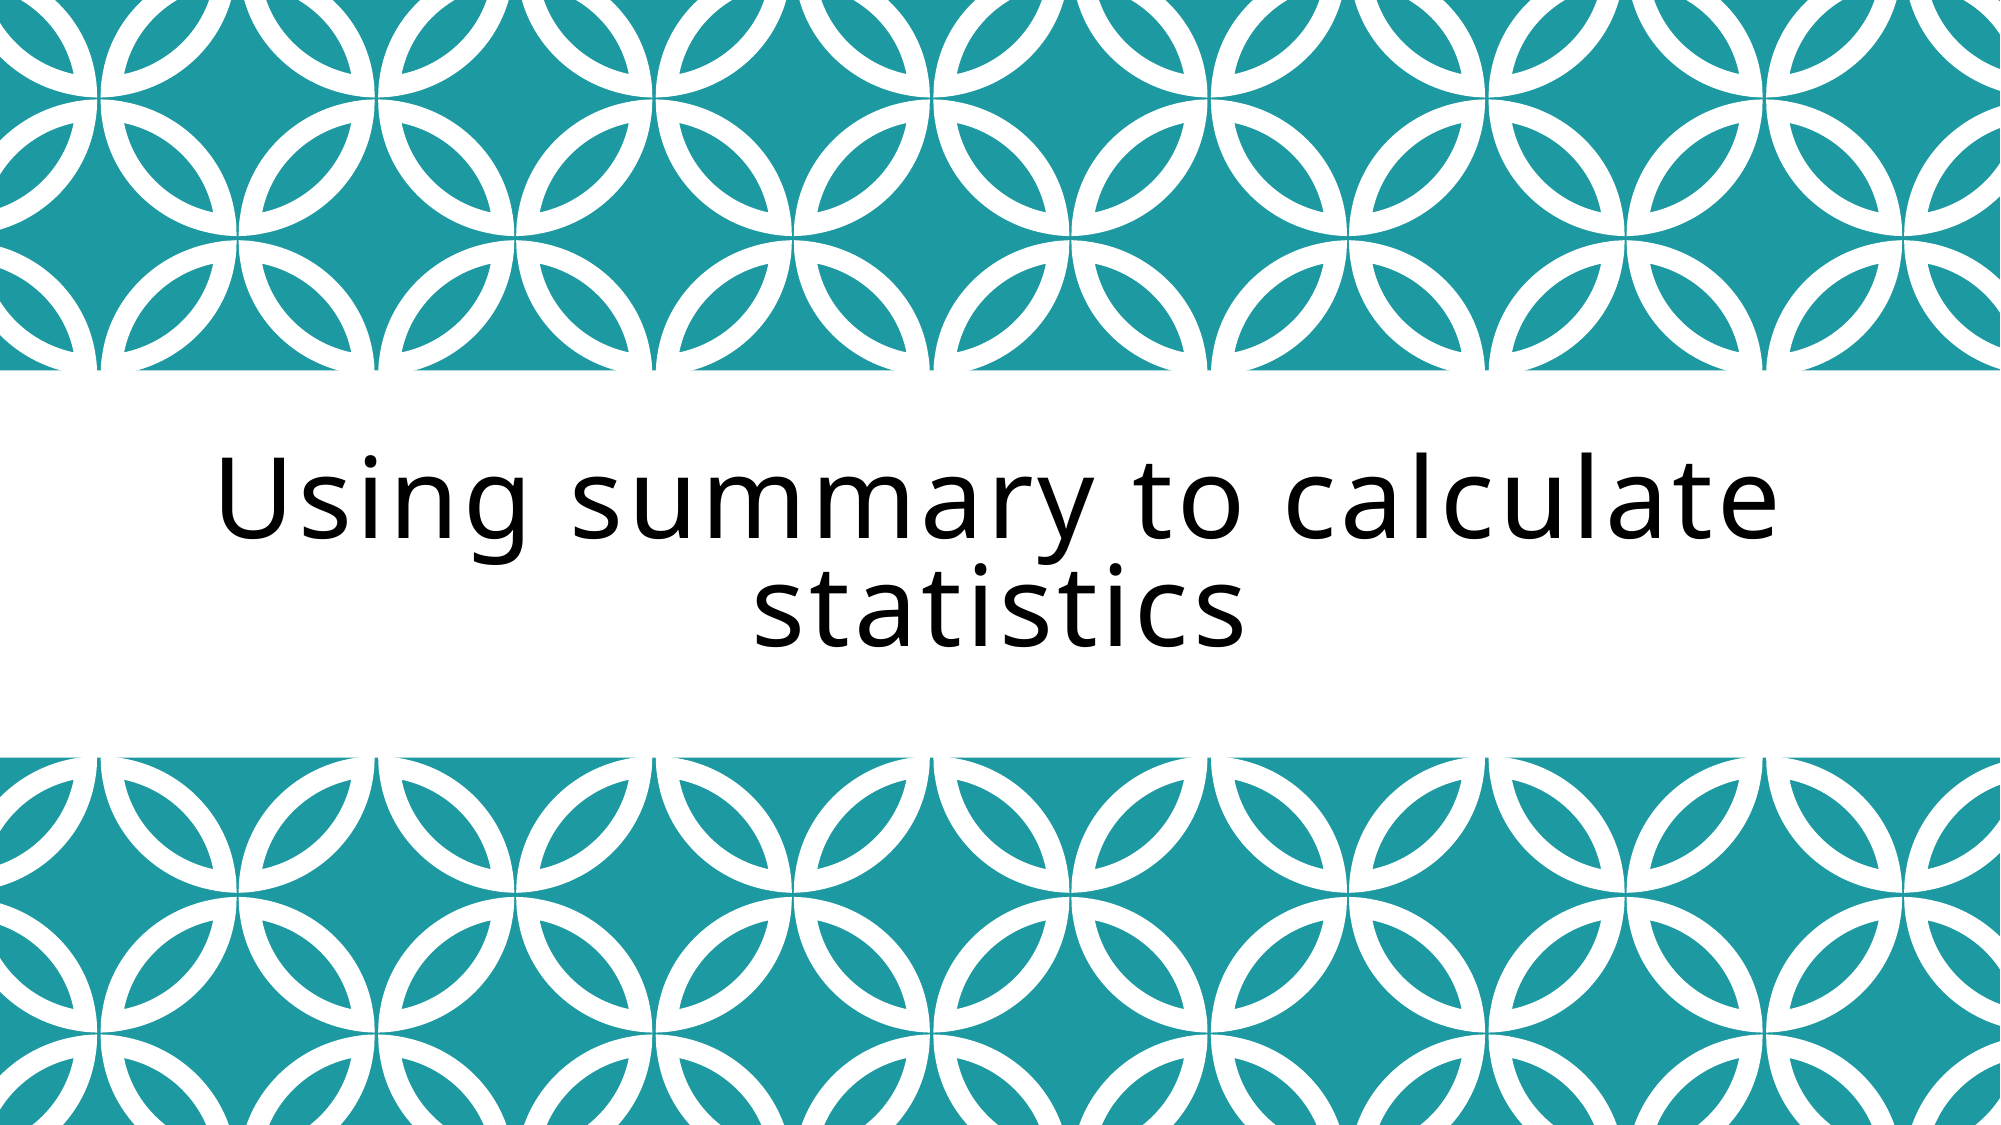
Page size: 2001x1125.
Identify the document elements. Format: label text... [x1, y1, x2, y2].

title Using summary to calculate statistics [82, 440, 1918, 681]
